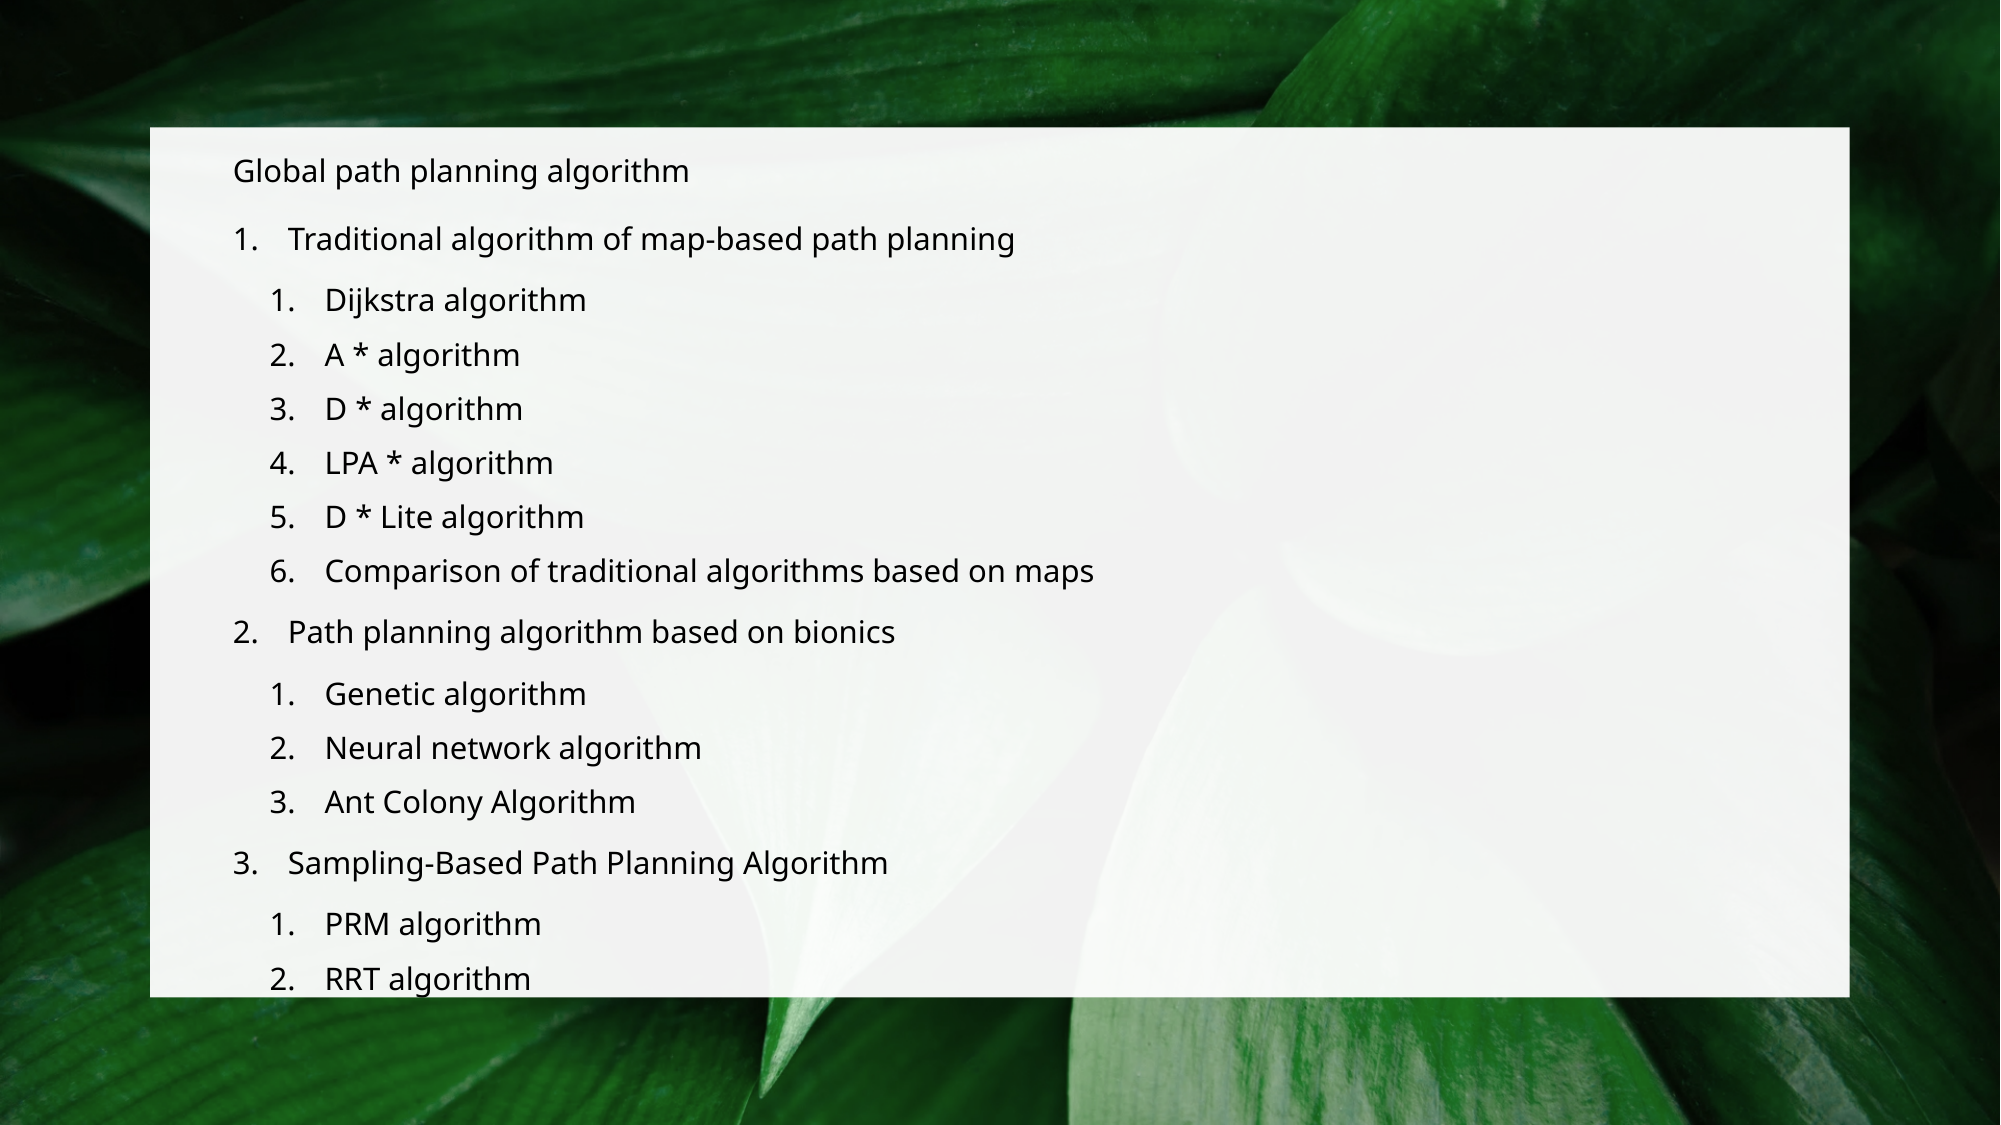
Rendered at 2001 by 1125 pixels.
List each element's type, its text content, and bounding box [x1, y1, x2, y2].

picture [0, 0, 2000, 1125]
list Global path planning algorithm Traditional algorithm of map-based path planning Dijkstra algorithm A * algorithm D * algorithm LPA * algorithm D * Lite algorithm Comparison of traditional algorithms based on maps Path planning algorithm based on bionics Genetic algorithm Neural network algorithm Ant Colony Algorithm Sampling-Based Path Planning Algorithm PRM algorithm RRT algorithm [217, 148, 1688, 1013]
